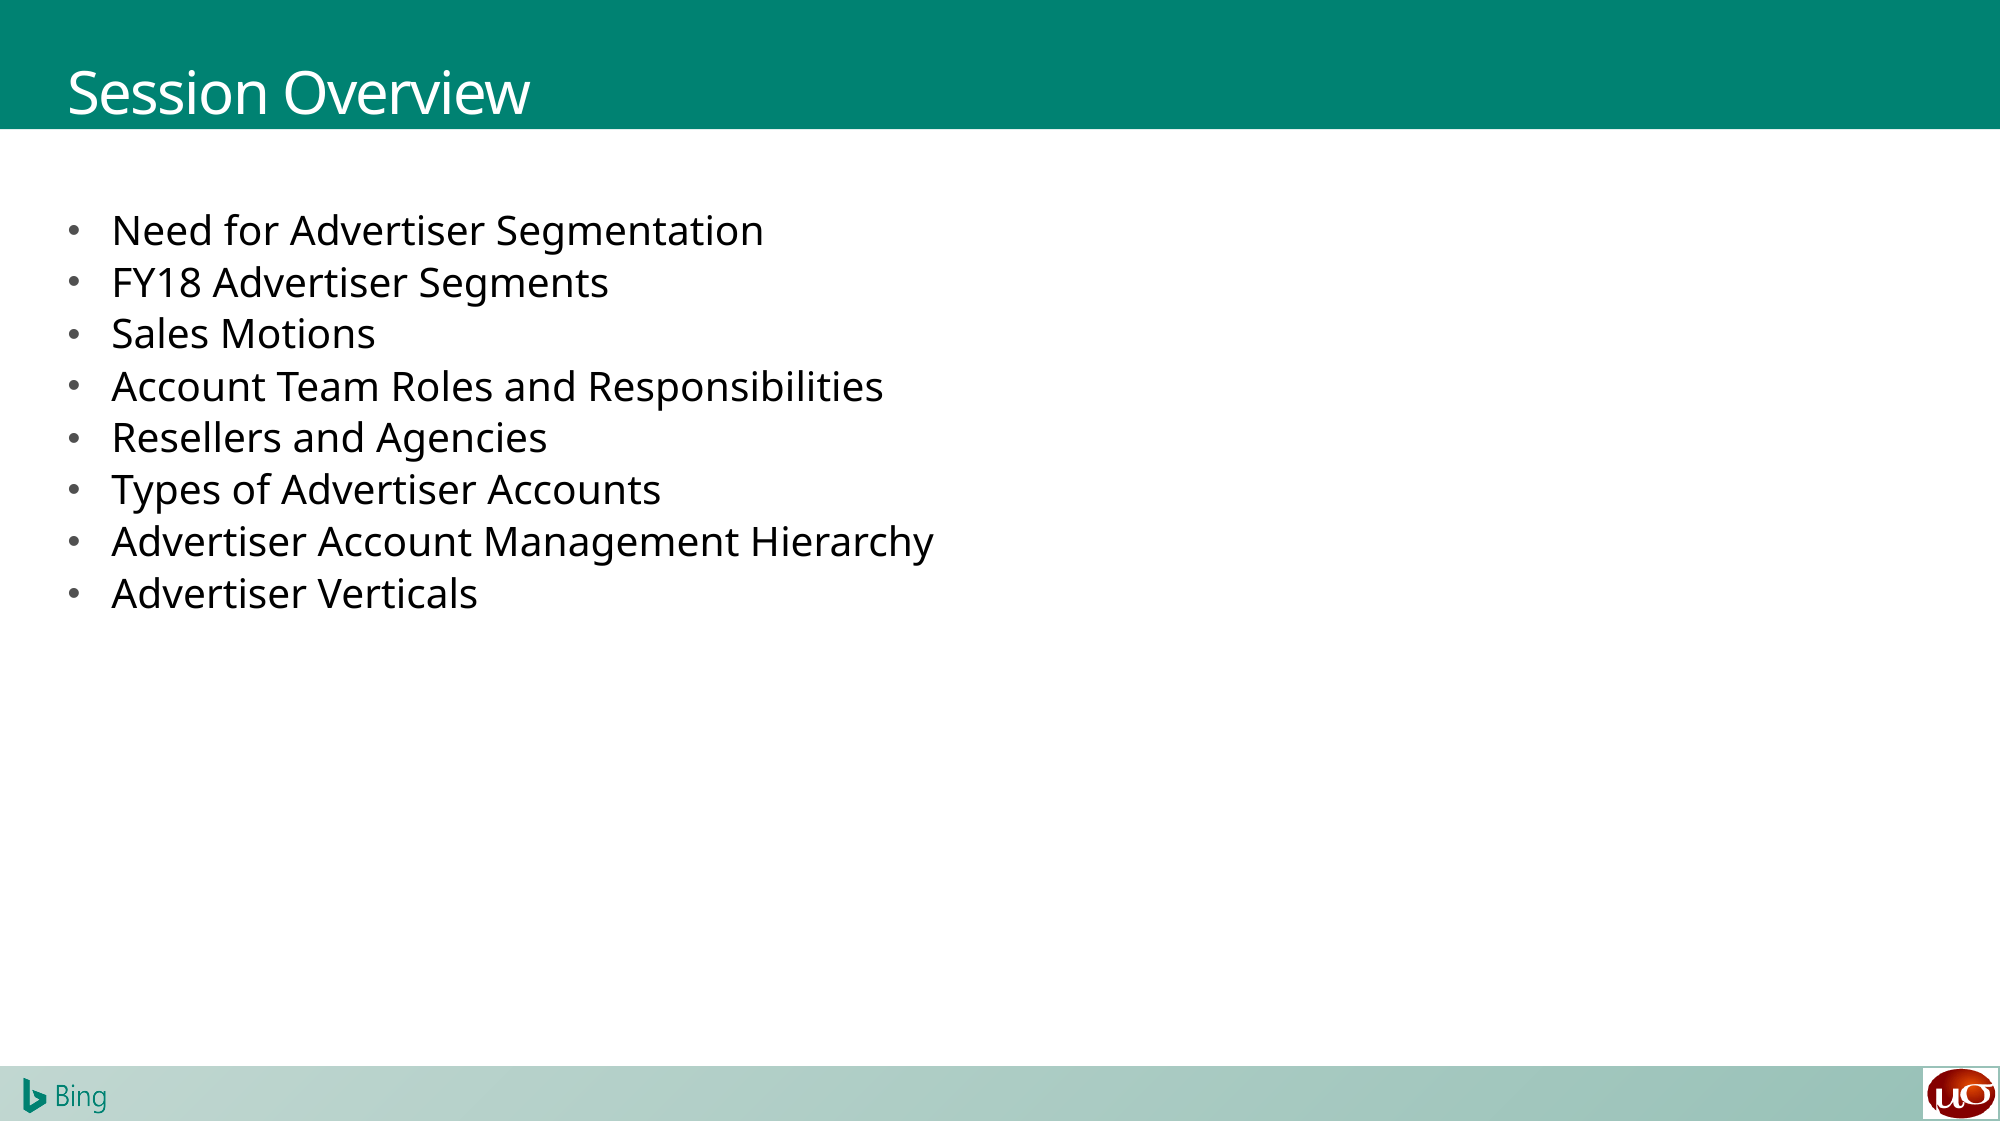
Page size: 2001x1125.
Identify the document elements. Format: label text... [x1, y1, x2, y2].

title Session Overview [43, 48, 1825, 195]
picture [1923, 1068, 1998, 1119]
list Need for Advertiser Segmentation FY18 Advertiser Segments Sales Motions Account Team Roles and Responsibilities Resellers and Agencies Types of Advertiser Accounts Advertiser Account Management Hierarchy Advertiser Verticals [43, 195, 1825, 863]
picture [9, 1062, 124, 1125]
